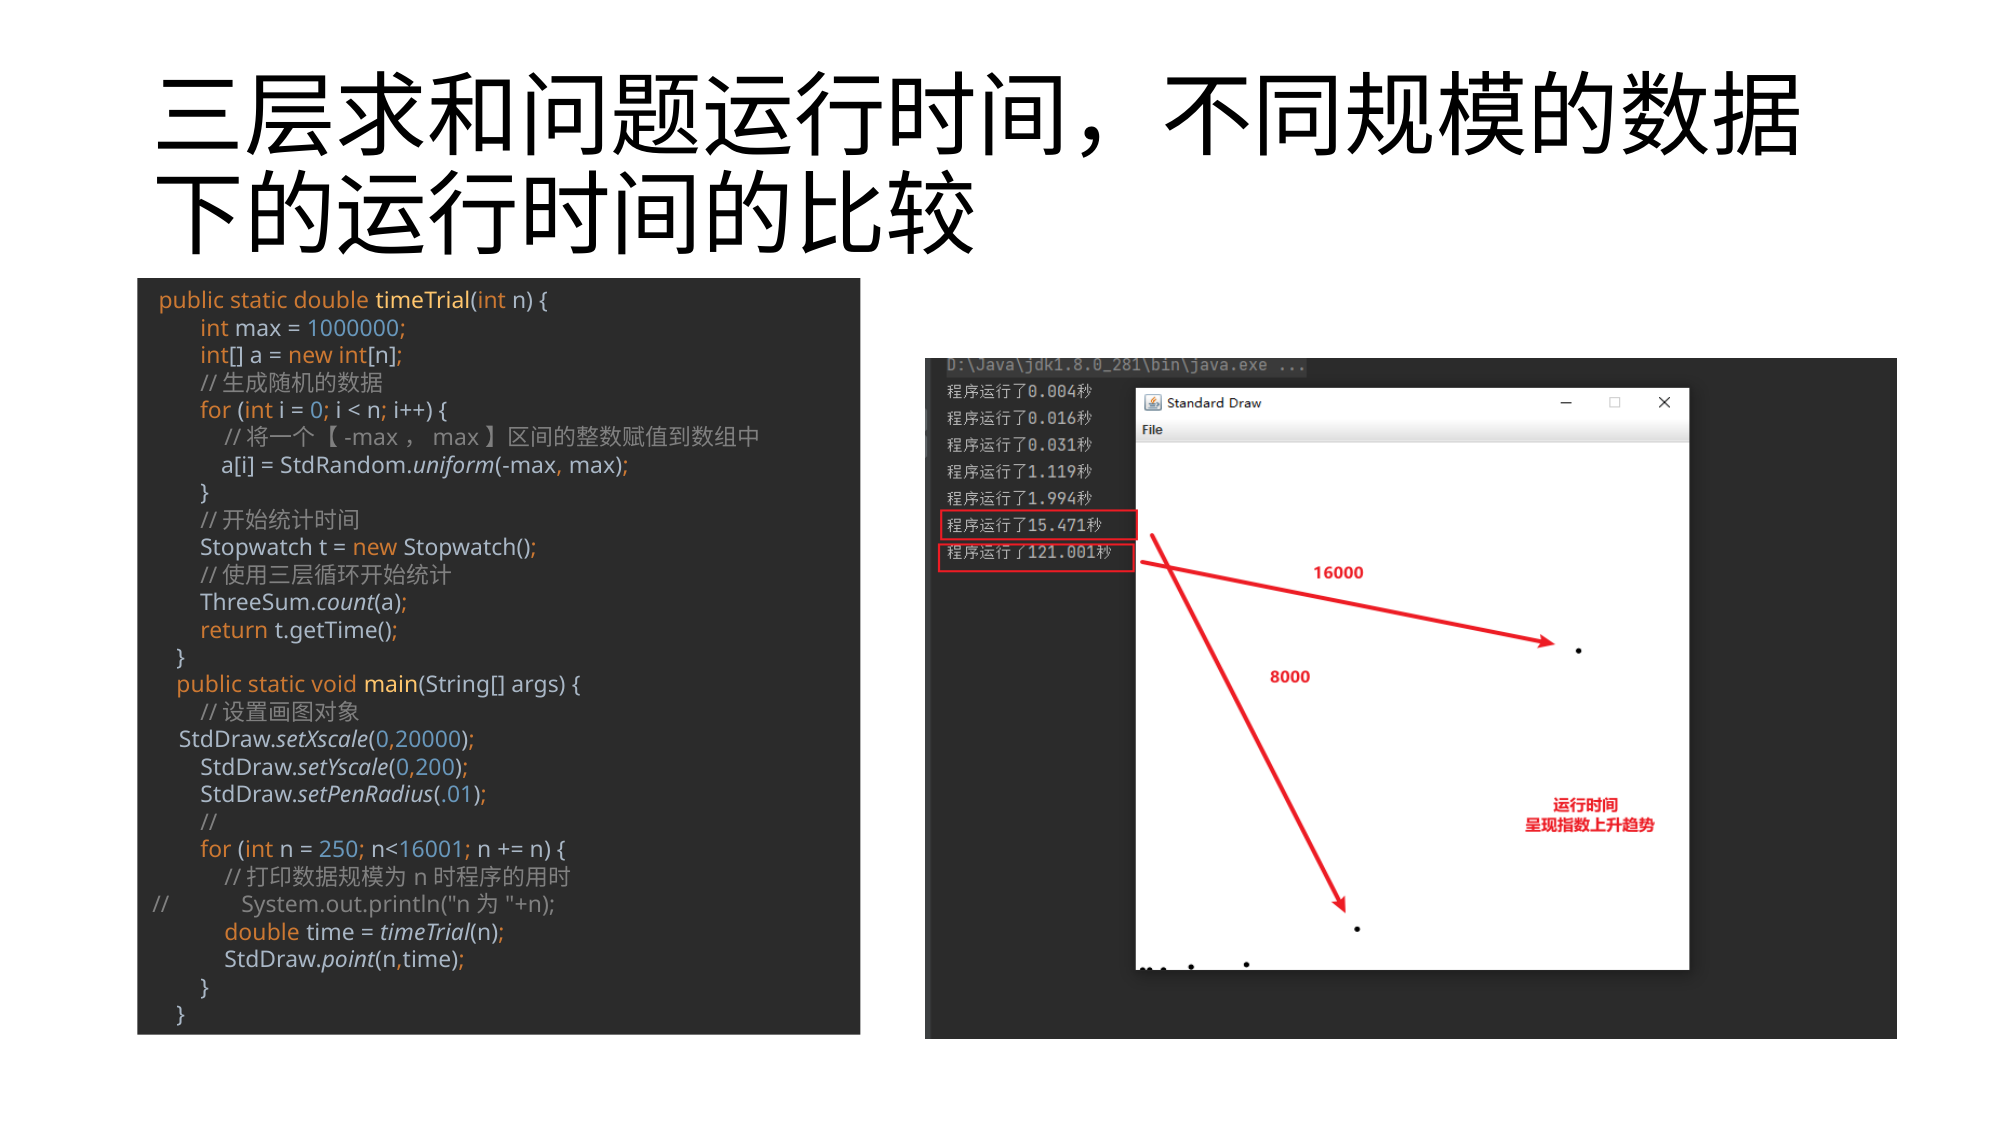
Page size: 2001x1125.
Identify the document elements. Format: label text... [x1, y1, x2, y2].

list public static double timeTrial(int n) { int max = 1000000; int[] a = new int[n]; //生成随机的数据 for (int i = 0; i < n; i++) { //将一个【-max，max】区间的整数赋值到数组中 a[i] = StdRandom.uniform(-max, max); } //开始统计时间 Stopwatch t = new Stopwatch(); //使用三层循环开始统计 ThreeSum.count(a); return t.getTime(); } public static void main(String[] args) { //设置画图对象 StdDraw.setXscale(0,20000); StdDraw.setYscale(0,200); StdDraw.setPenRadius(.01); // for (int n = 250; n<16001; n += n) { //打印数据规模为n时程序的用时 // System.out.println("n为"+n); double time = timeTrial(n); StdDraw.point(n,time); } } [137, 278, 861, 1035]
title 三层求和问题运行时间，不同规模的数据下的运行时间的比较 [137, 59, 1863, 278]
picture [925, 358, 1897, 1039]
